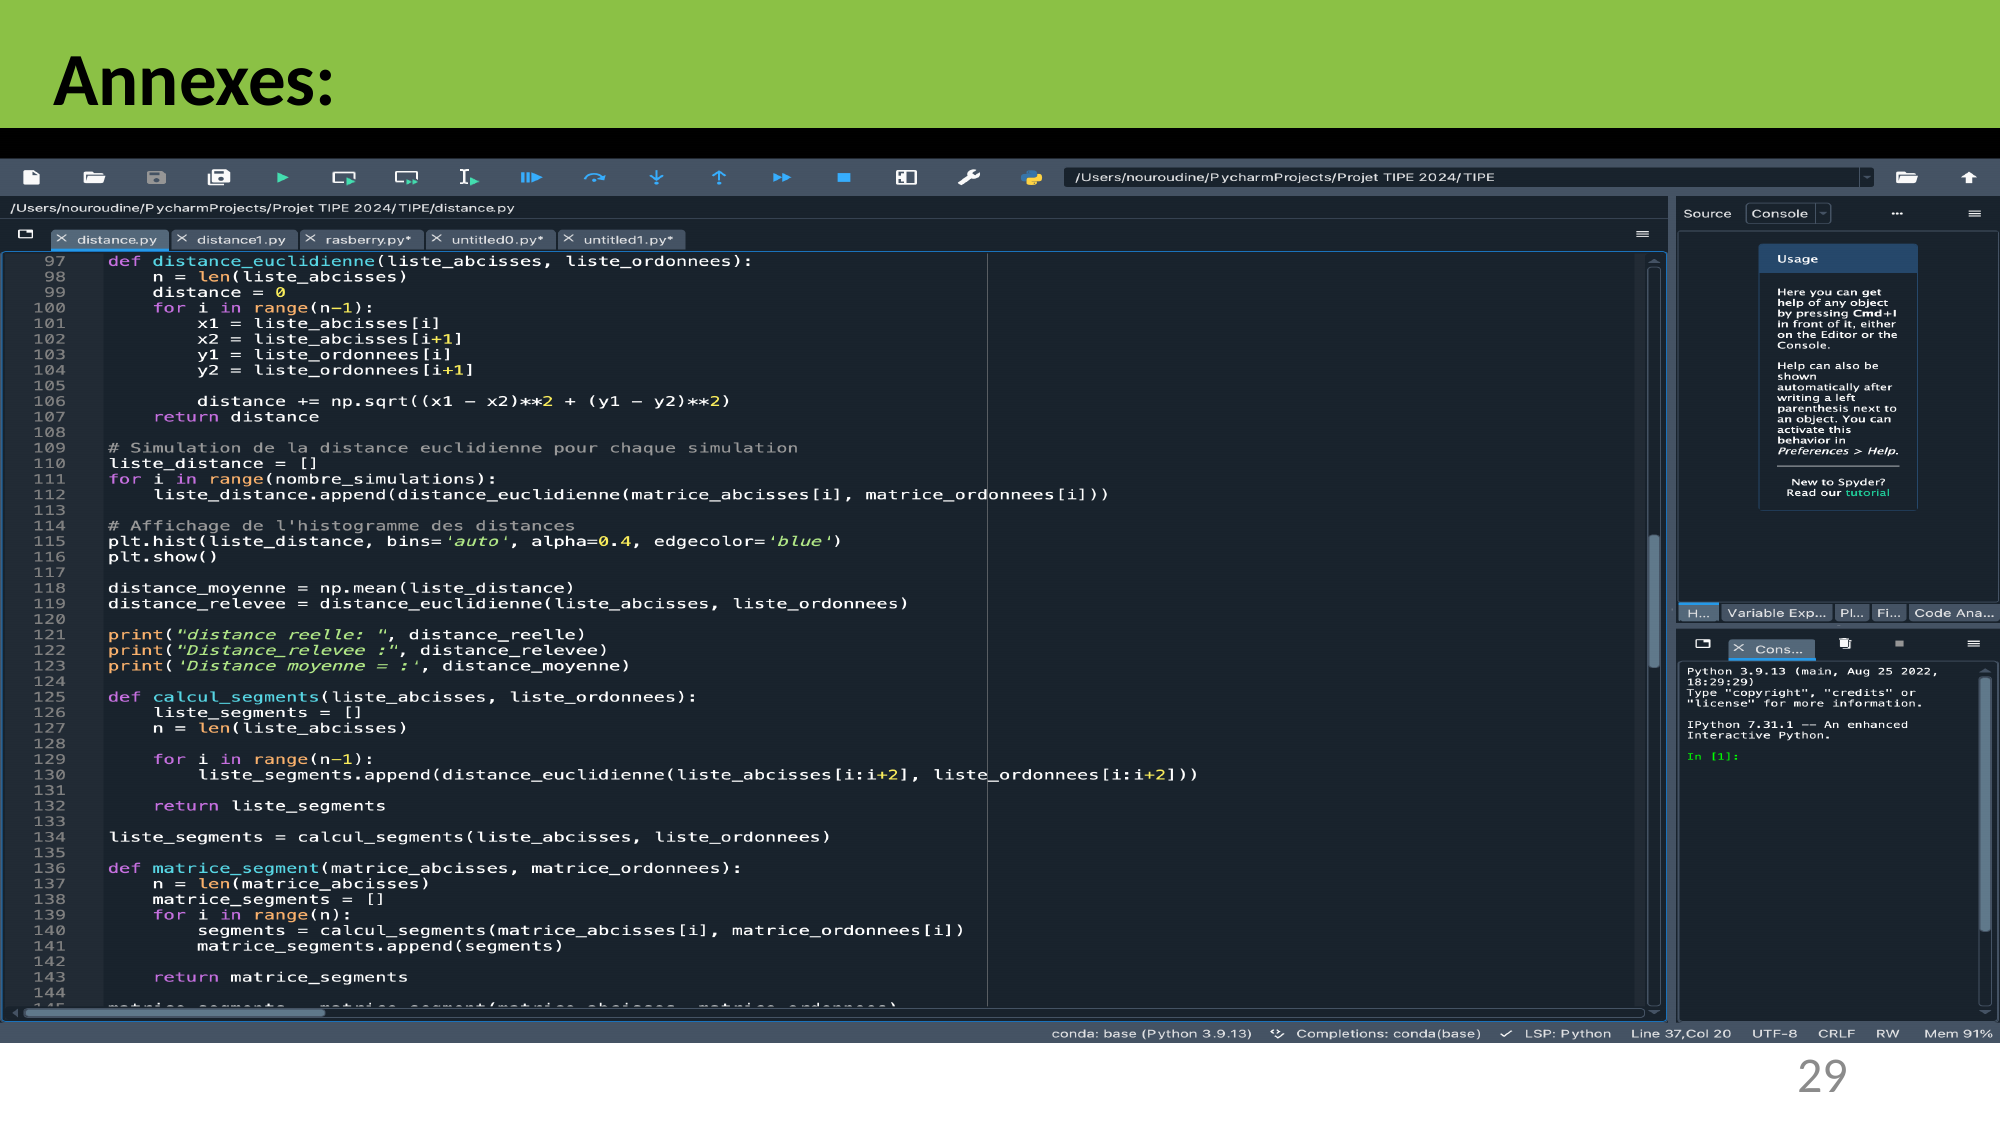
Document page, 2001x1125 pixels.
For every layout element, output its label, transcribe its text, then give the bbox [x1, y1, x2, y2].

slide_number 28 [1412, 1043, 1863, 1103]
text_box Annexes: [38, 22, 352, 128]
text_box [0, 0, 2000, 128]
picture [0, 128, 2000, 1043]
